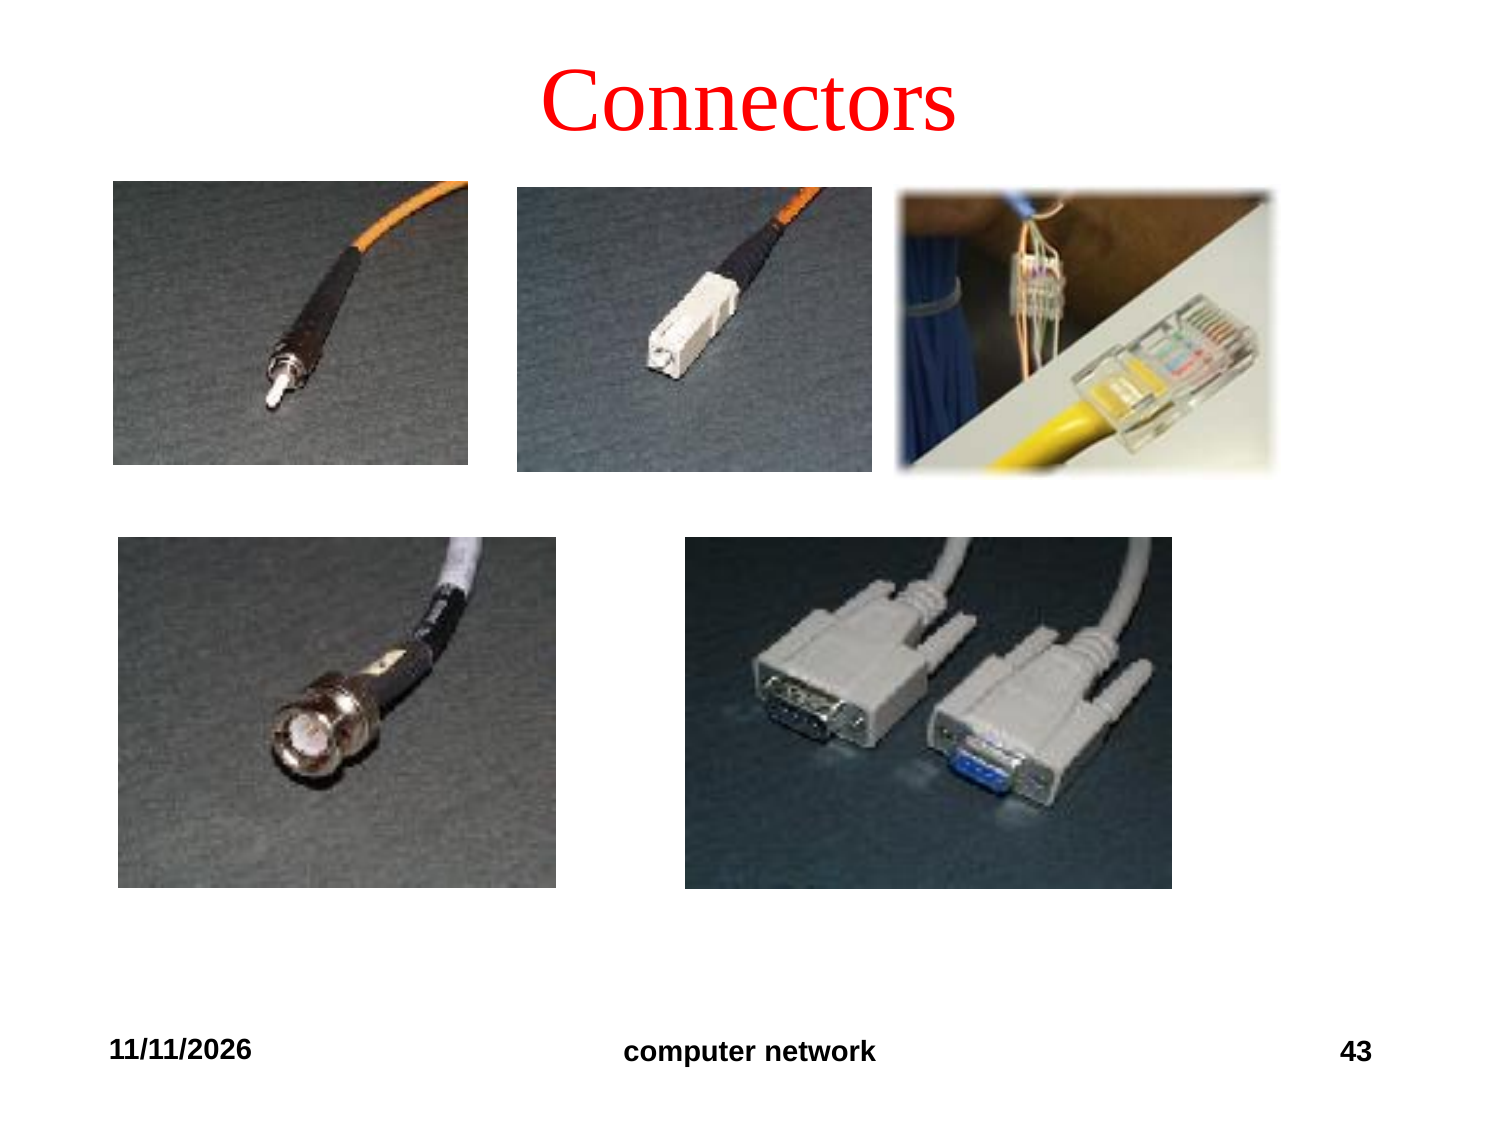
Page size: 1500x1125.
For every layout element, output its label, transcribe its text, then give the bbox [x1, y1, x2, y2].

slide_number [93, 1022, 407, 1098]
footer computer network [512, 1025, 988, 1100]
picture [517, 187, 872, 472]
title Connectors [0, 0, 1500, 188]
picture [118, 537, 556, 888]
picture [113, 181, 468, 465]
picture [685, 537, 1172, 889]
slide_number 43 [1074, 1025, 1388, 1100]
picture [893, 184, 1281, 480]
